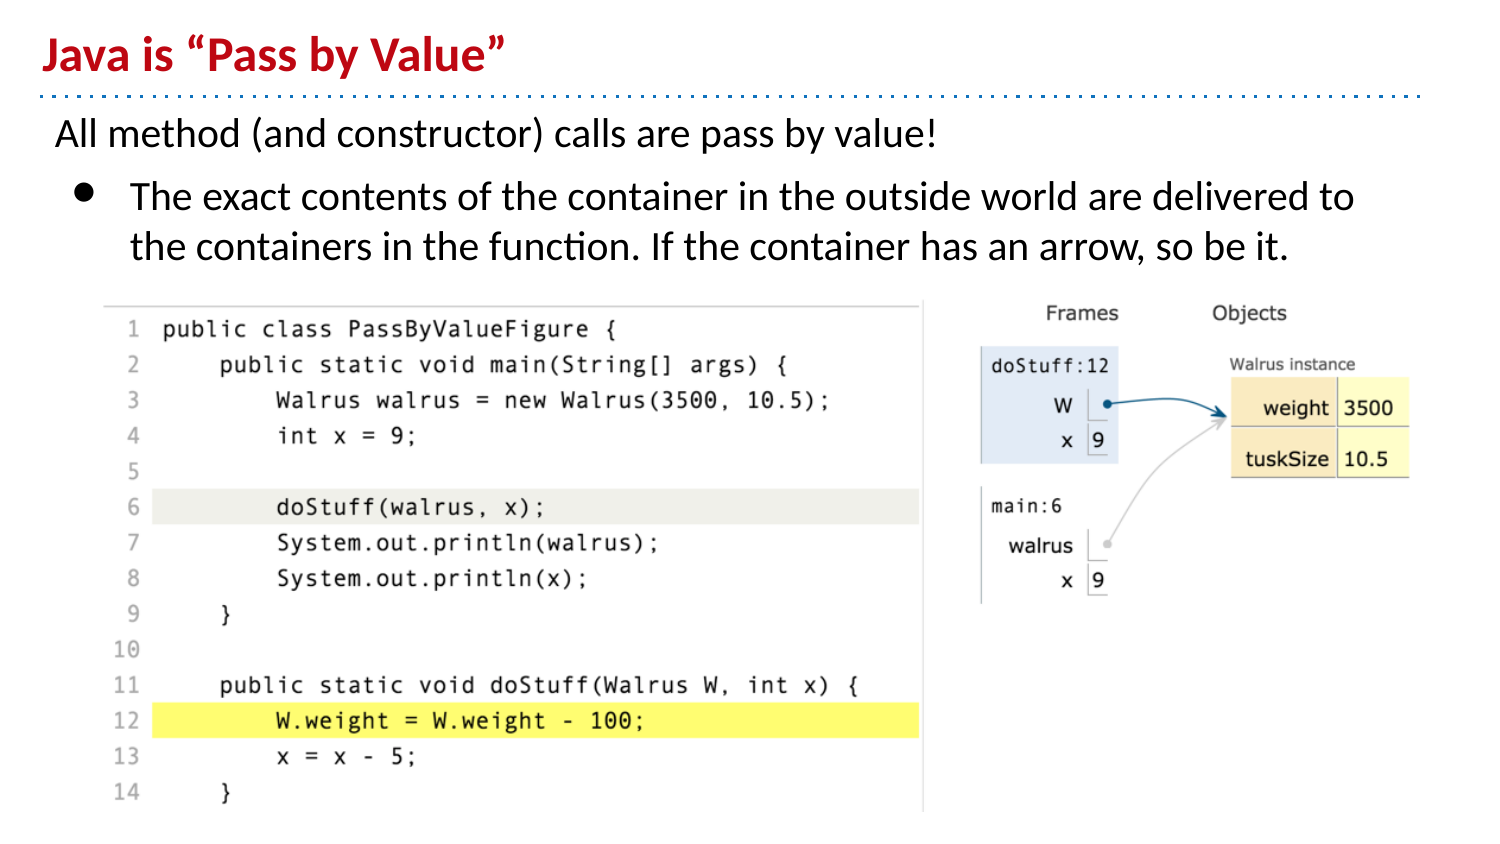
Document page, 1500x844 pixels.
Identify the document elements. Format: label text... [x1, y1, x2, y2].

list All method (and constructor) calls are pass by value! The exact contents of the container in the outside world are delivered to the containers in the function. If the container has an arrow, so be it. [39, 91, 1425, 773]
title Java is “Pass by Value” [27, 15, 1378, 97]
picture [101, 295, 1426, 813]
